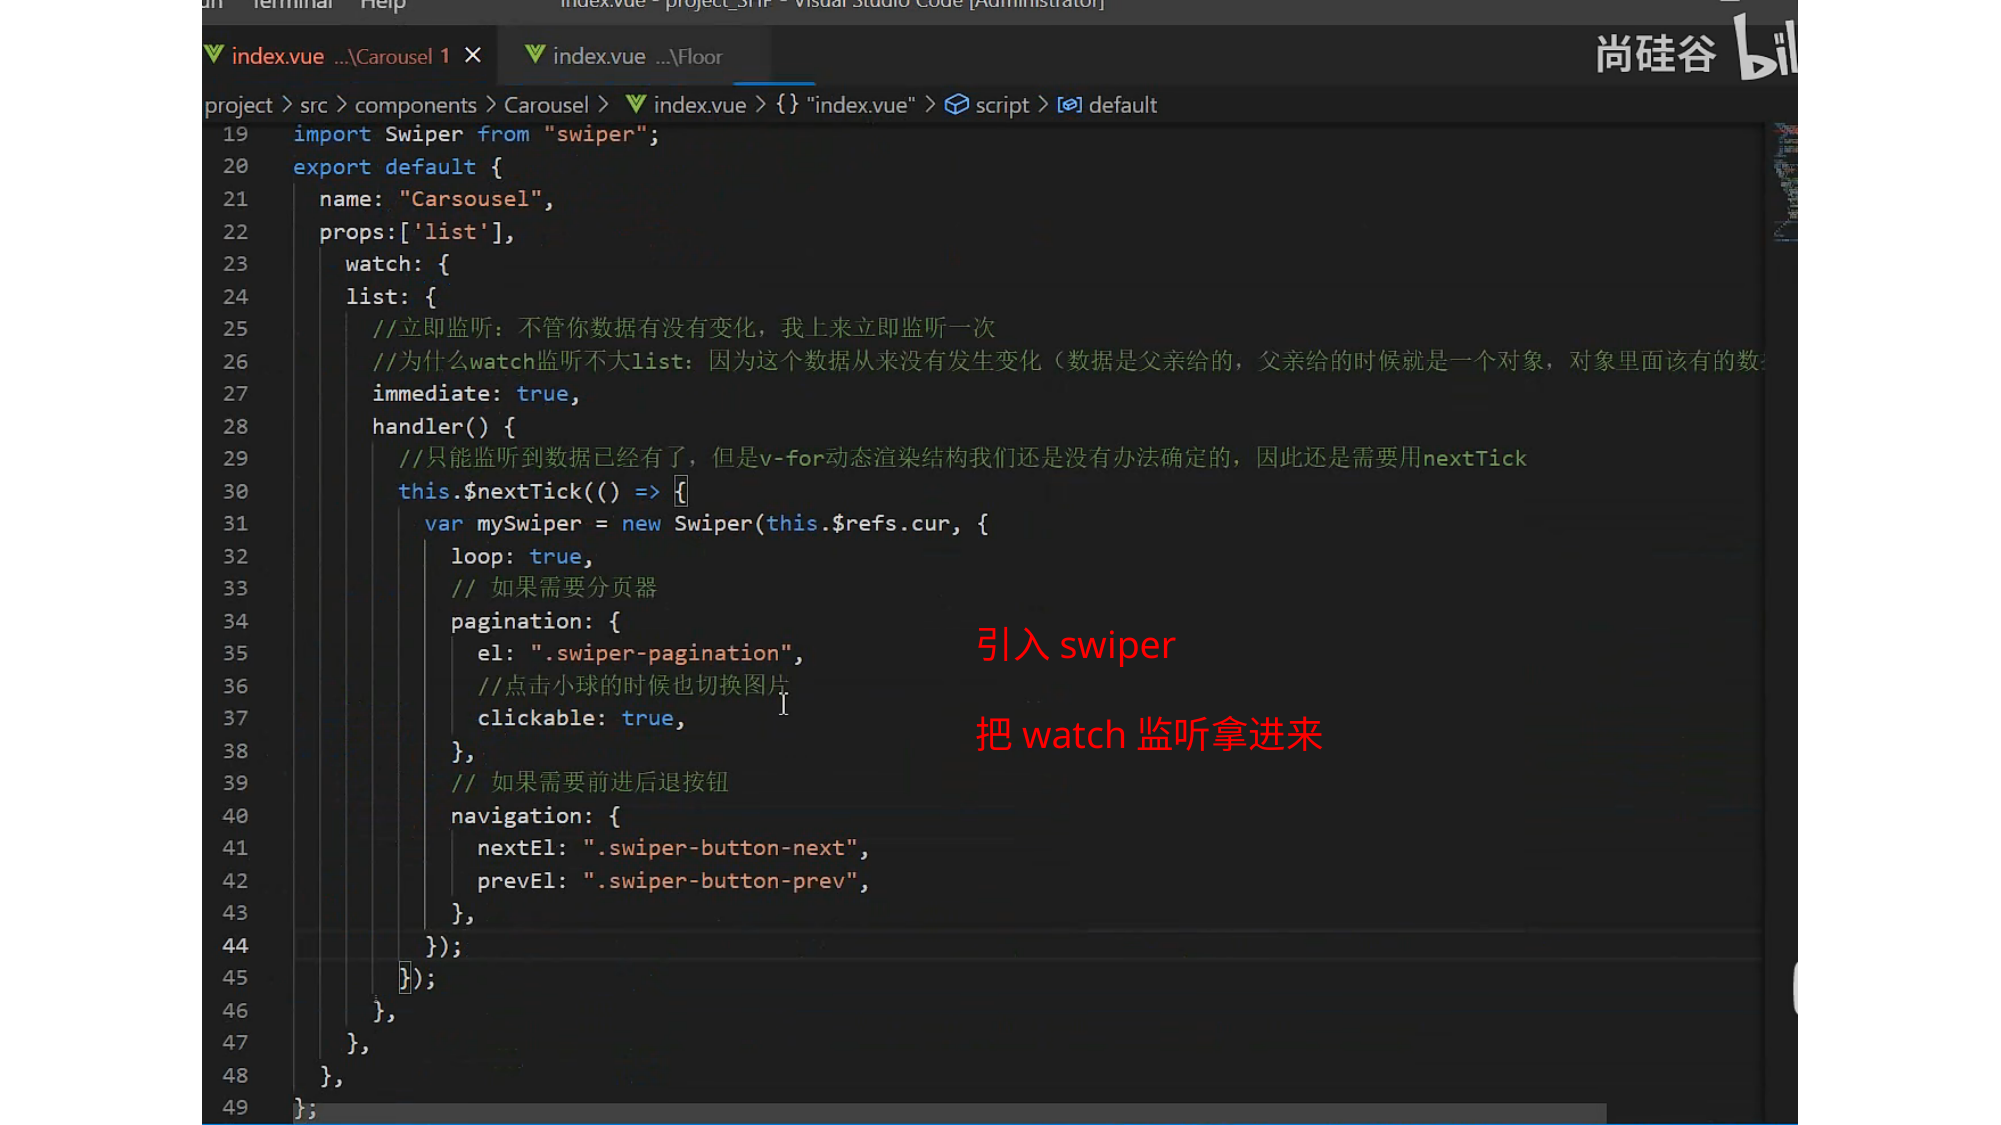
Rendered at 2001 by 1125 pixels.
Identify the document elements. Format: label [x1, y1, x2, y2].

picture [202, 0, 1798, 1125]
